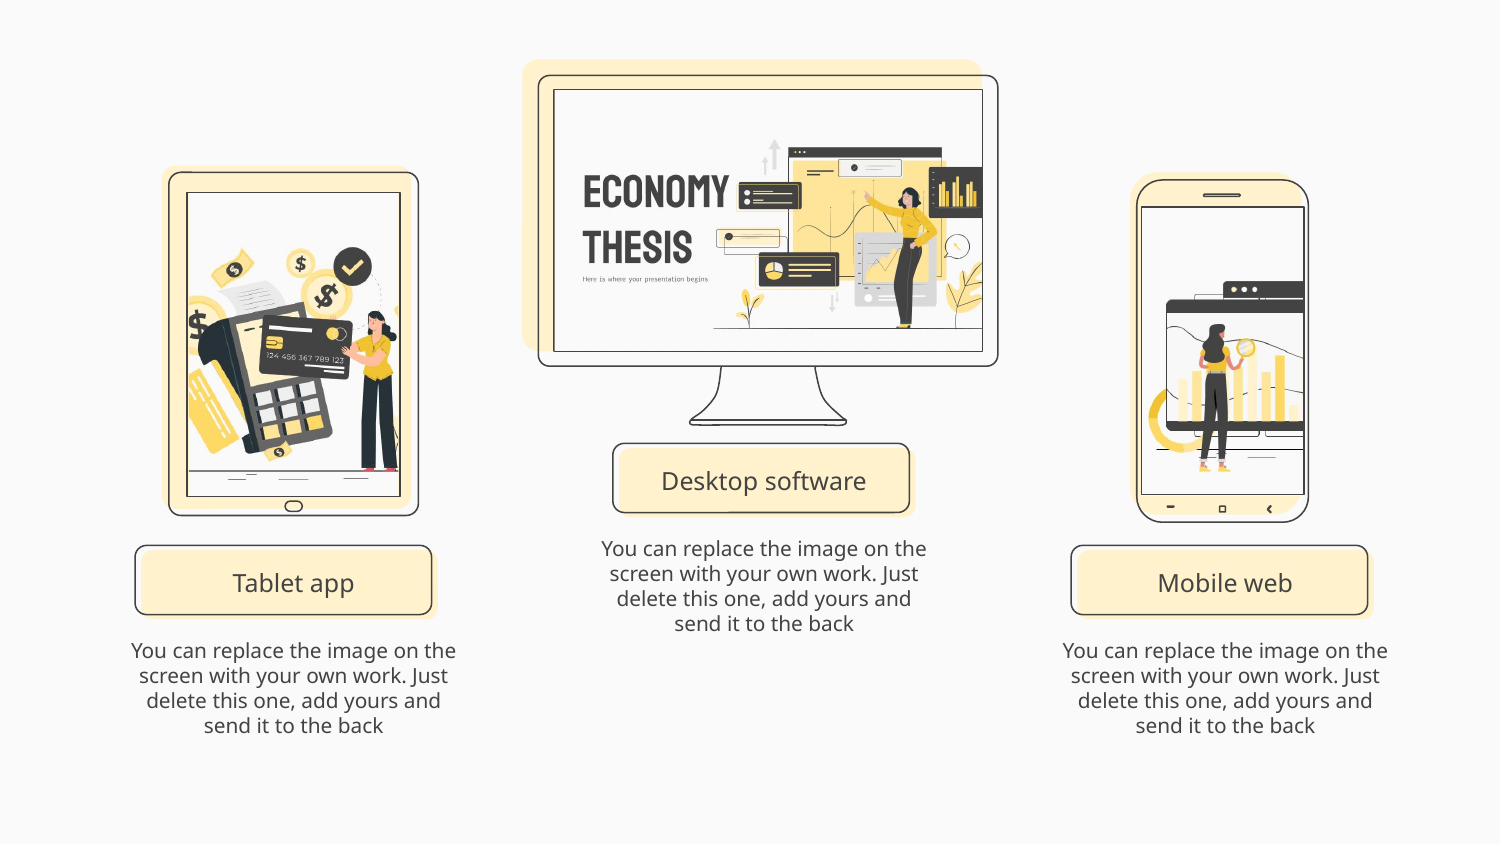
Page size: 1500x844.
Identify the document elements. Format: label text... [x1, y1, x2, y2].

picture [188, 193, 399, 496]
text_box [1070, 545, 1375, 620]
text_box [1136, 179, 1309, 523]
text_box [168, 172, 419, 516]
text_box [134, 545, 438, 620]
picture [554, 90, 982, 352]
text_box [612, 443, 916, 518]
subtitle You can replace the image on the screen with your own work. Just delete this one, add yours and send it to the back [112, 623, 475, 785]
subtitle You can replace the image on the screen with your own work. Just delete this one, add yours and send it to the back [582, 520, 946, 683]
text_box [1129, 172, 1296, 508]
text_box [538, 75, 999, 426]
subtitle You can replace the image on the screen with your own work. Just delete this one, add yours and send it to the back [1044, 623, 1407, 785]
text_box [161, 165, 408, 501]
picture [1141, 206, 1304, 496]
text_box [522, 59, 982, 351]
